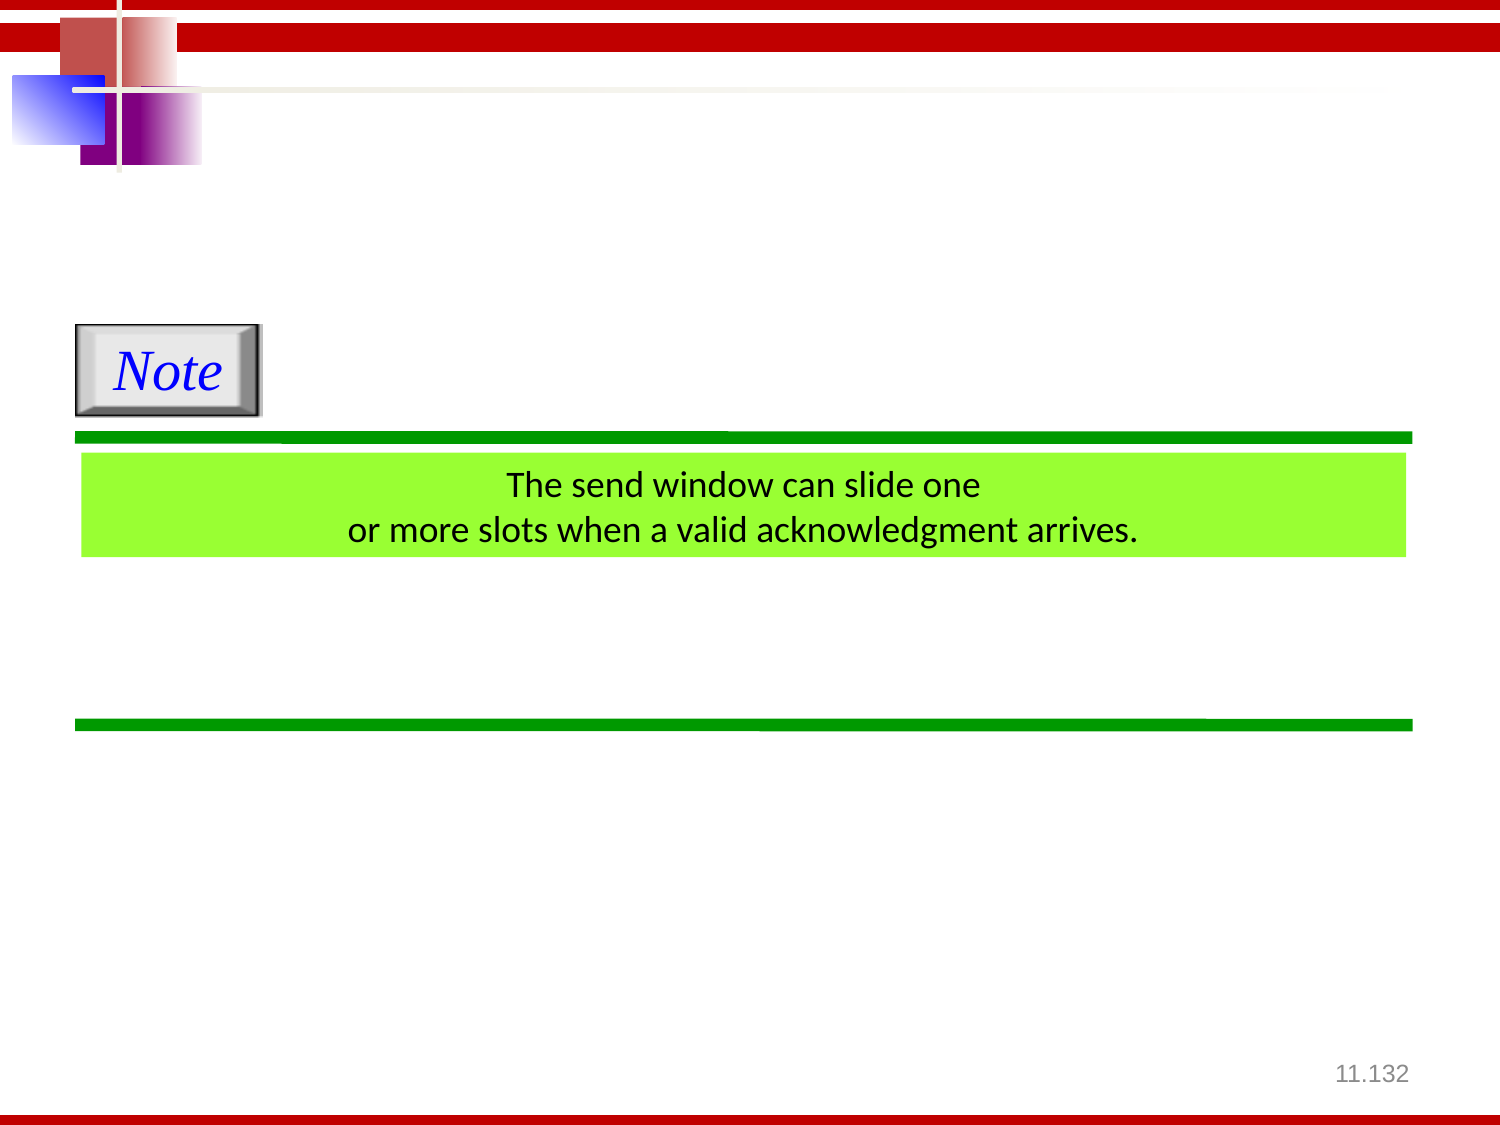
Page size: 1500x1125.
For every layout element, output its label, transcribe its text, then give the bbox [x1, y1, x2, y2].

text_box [74, 324, 263, 419]
text_box [80, 93, 116, 165]
text_box [122, 17, 177, 86]
text_box [116, 0, 122, 87]
text_box The send window can slide one or more slots when a valid acknowledgment arrives. [81, 452, 1407, 558]
text_box [12, 75, 105, 145]
text_box [60, 17, 116, 86]
text_box [72, 87, 1423, 93]
text_box [116, 93, 122, 173]
text_box [122, 93, 141, 165]
text_box [141, 93, 202, 165]
slide_number 11.132 [1074, 1042, 1425, 1103]
